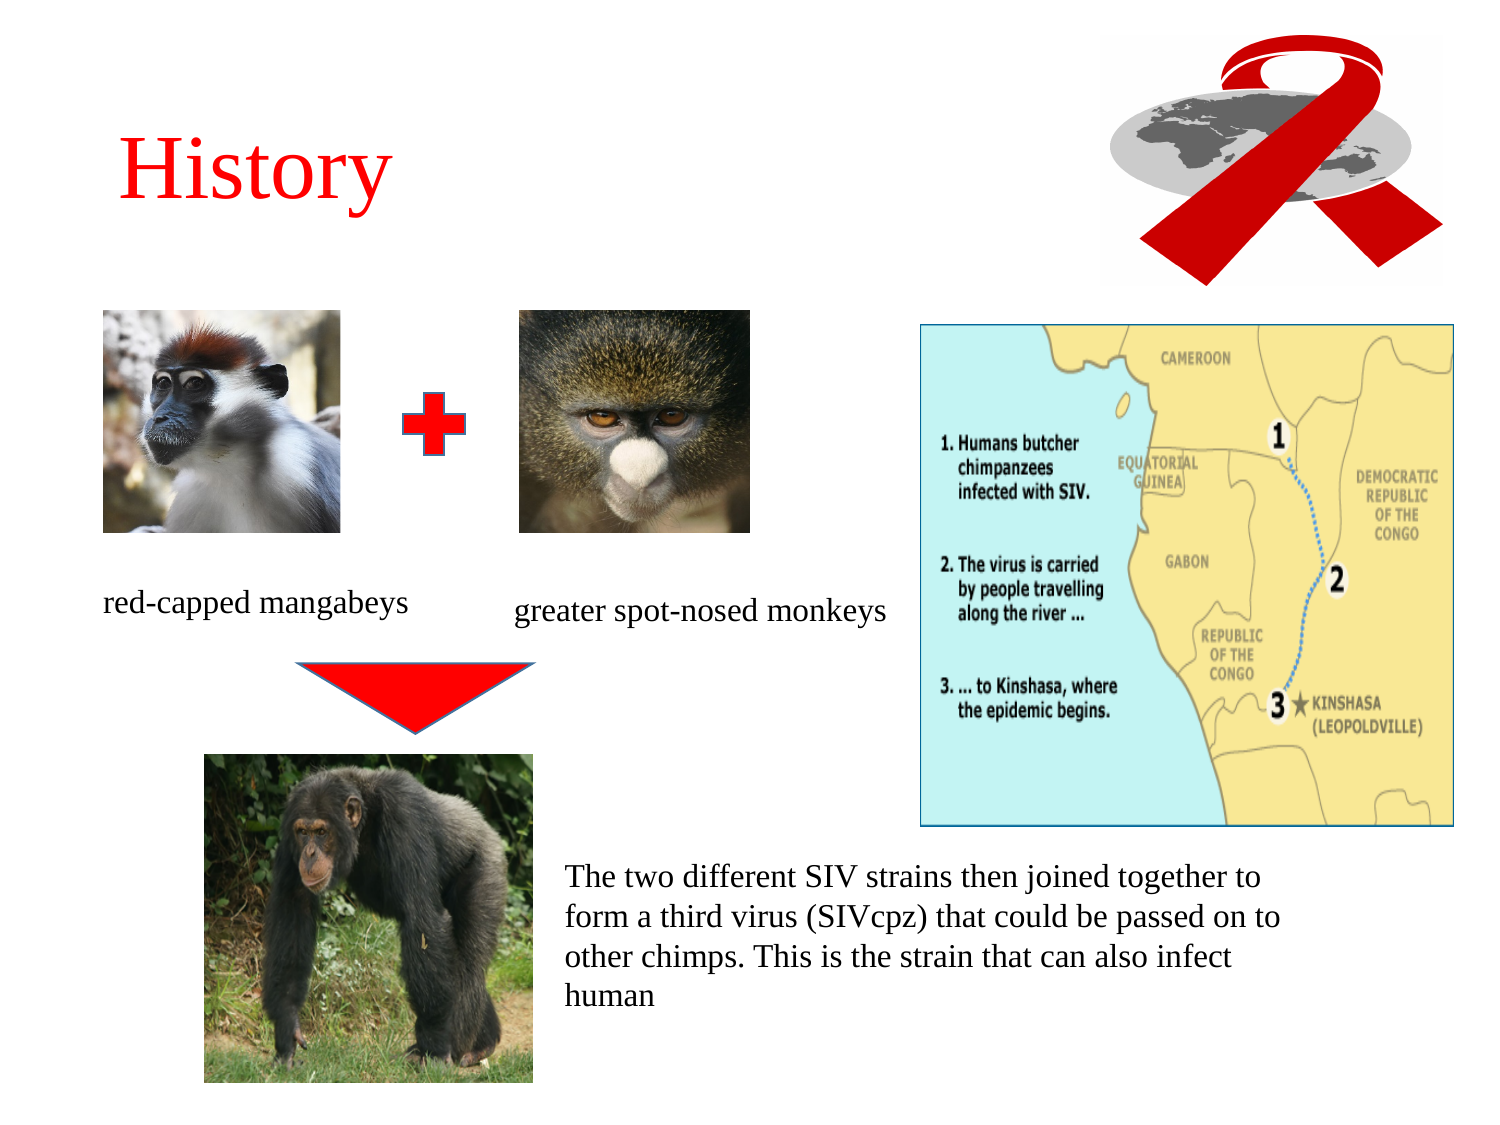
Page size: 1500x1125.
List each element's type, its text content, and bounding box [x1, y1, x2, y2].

text_box [402, 392, 466, 456]
picture [1100, 35, 1443, 286]
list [103, 310, 341, 533]
picture [922, 326, 1452, 825]
picture [511, 310, 750, 533]
title History [103, 59, 1100, 278]
text_box [294, 662, 537, 736]
picture [203, 754, 533, 1083]
text_box greater spot-nosed monkeys [499, 581, 903, 636]
text_box The two different SIV strains then joined together to form a third virus (SIVcpz) that could be passed on to other chimps. This is the strain that can also infect human [549, 846, 1300, 1021]
text_box red-capped mangabeys [88, 573, 432, 628]
